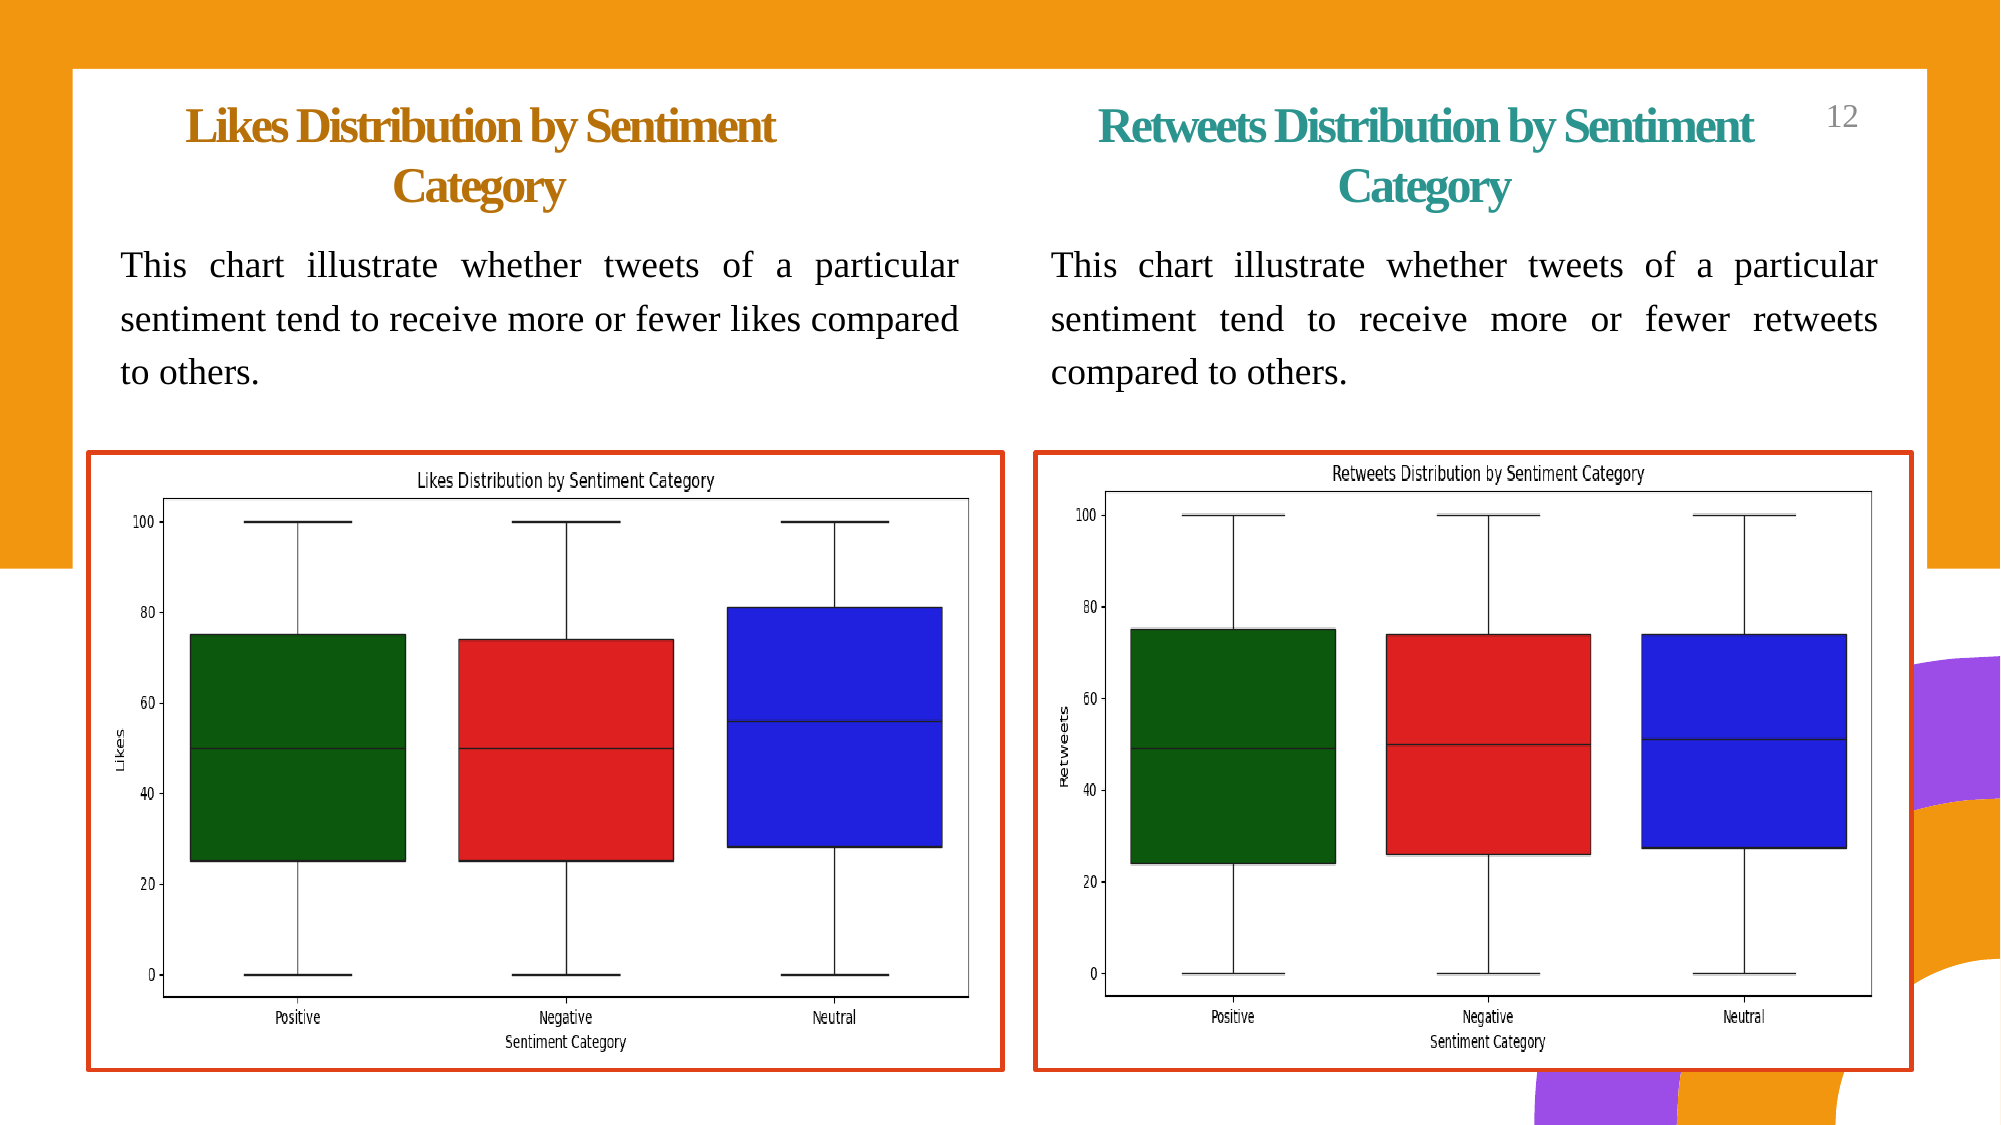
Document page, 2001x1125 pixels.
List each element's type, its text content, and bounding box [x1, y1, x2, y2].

list This chart illustrate whether tweets of a particular sentiment tend to receive more or fewer likes compared to others. [105, 230, 976, 415]
picture [1037, 454, 1910, 1068]
slide_number 12 [1814, 75, 1875, 153]
text_box This chart illustrate whether tweets of a particular sentiment tend to receive more or fewer retweets compared to others. [1035, 230, 1895, 415]
title Likes Distribution by Sentiment Category [75, 75, 884, 231]
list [90, 454, 1001, 1068]
text_box Retweets Distribution by Sentiment Category [1035, 74, 1814, 231]
